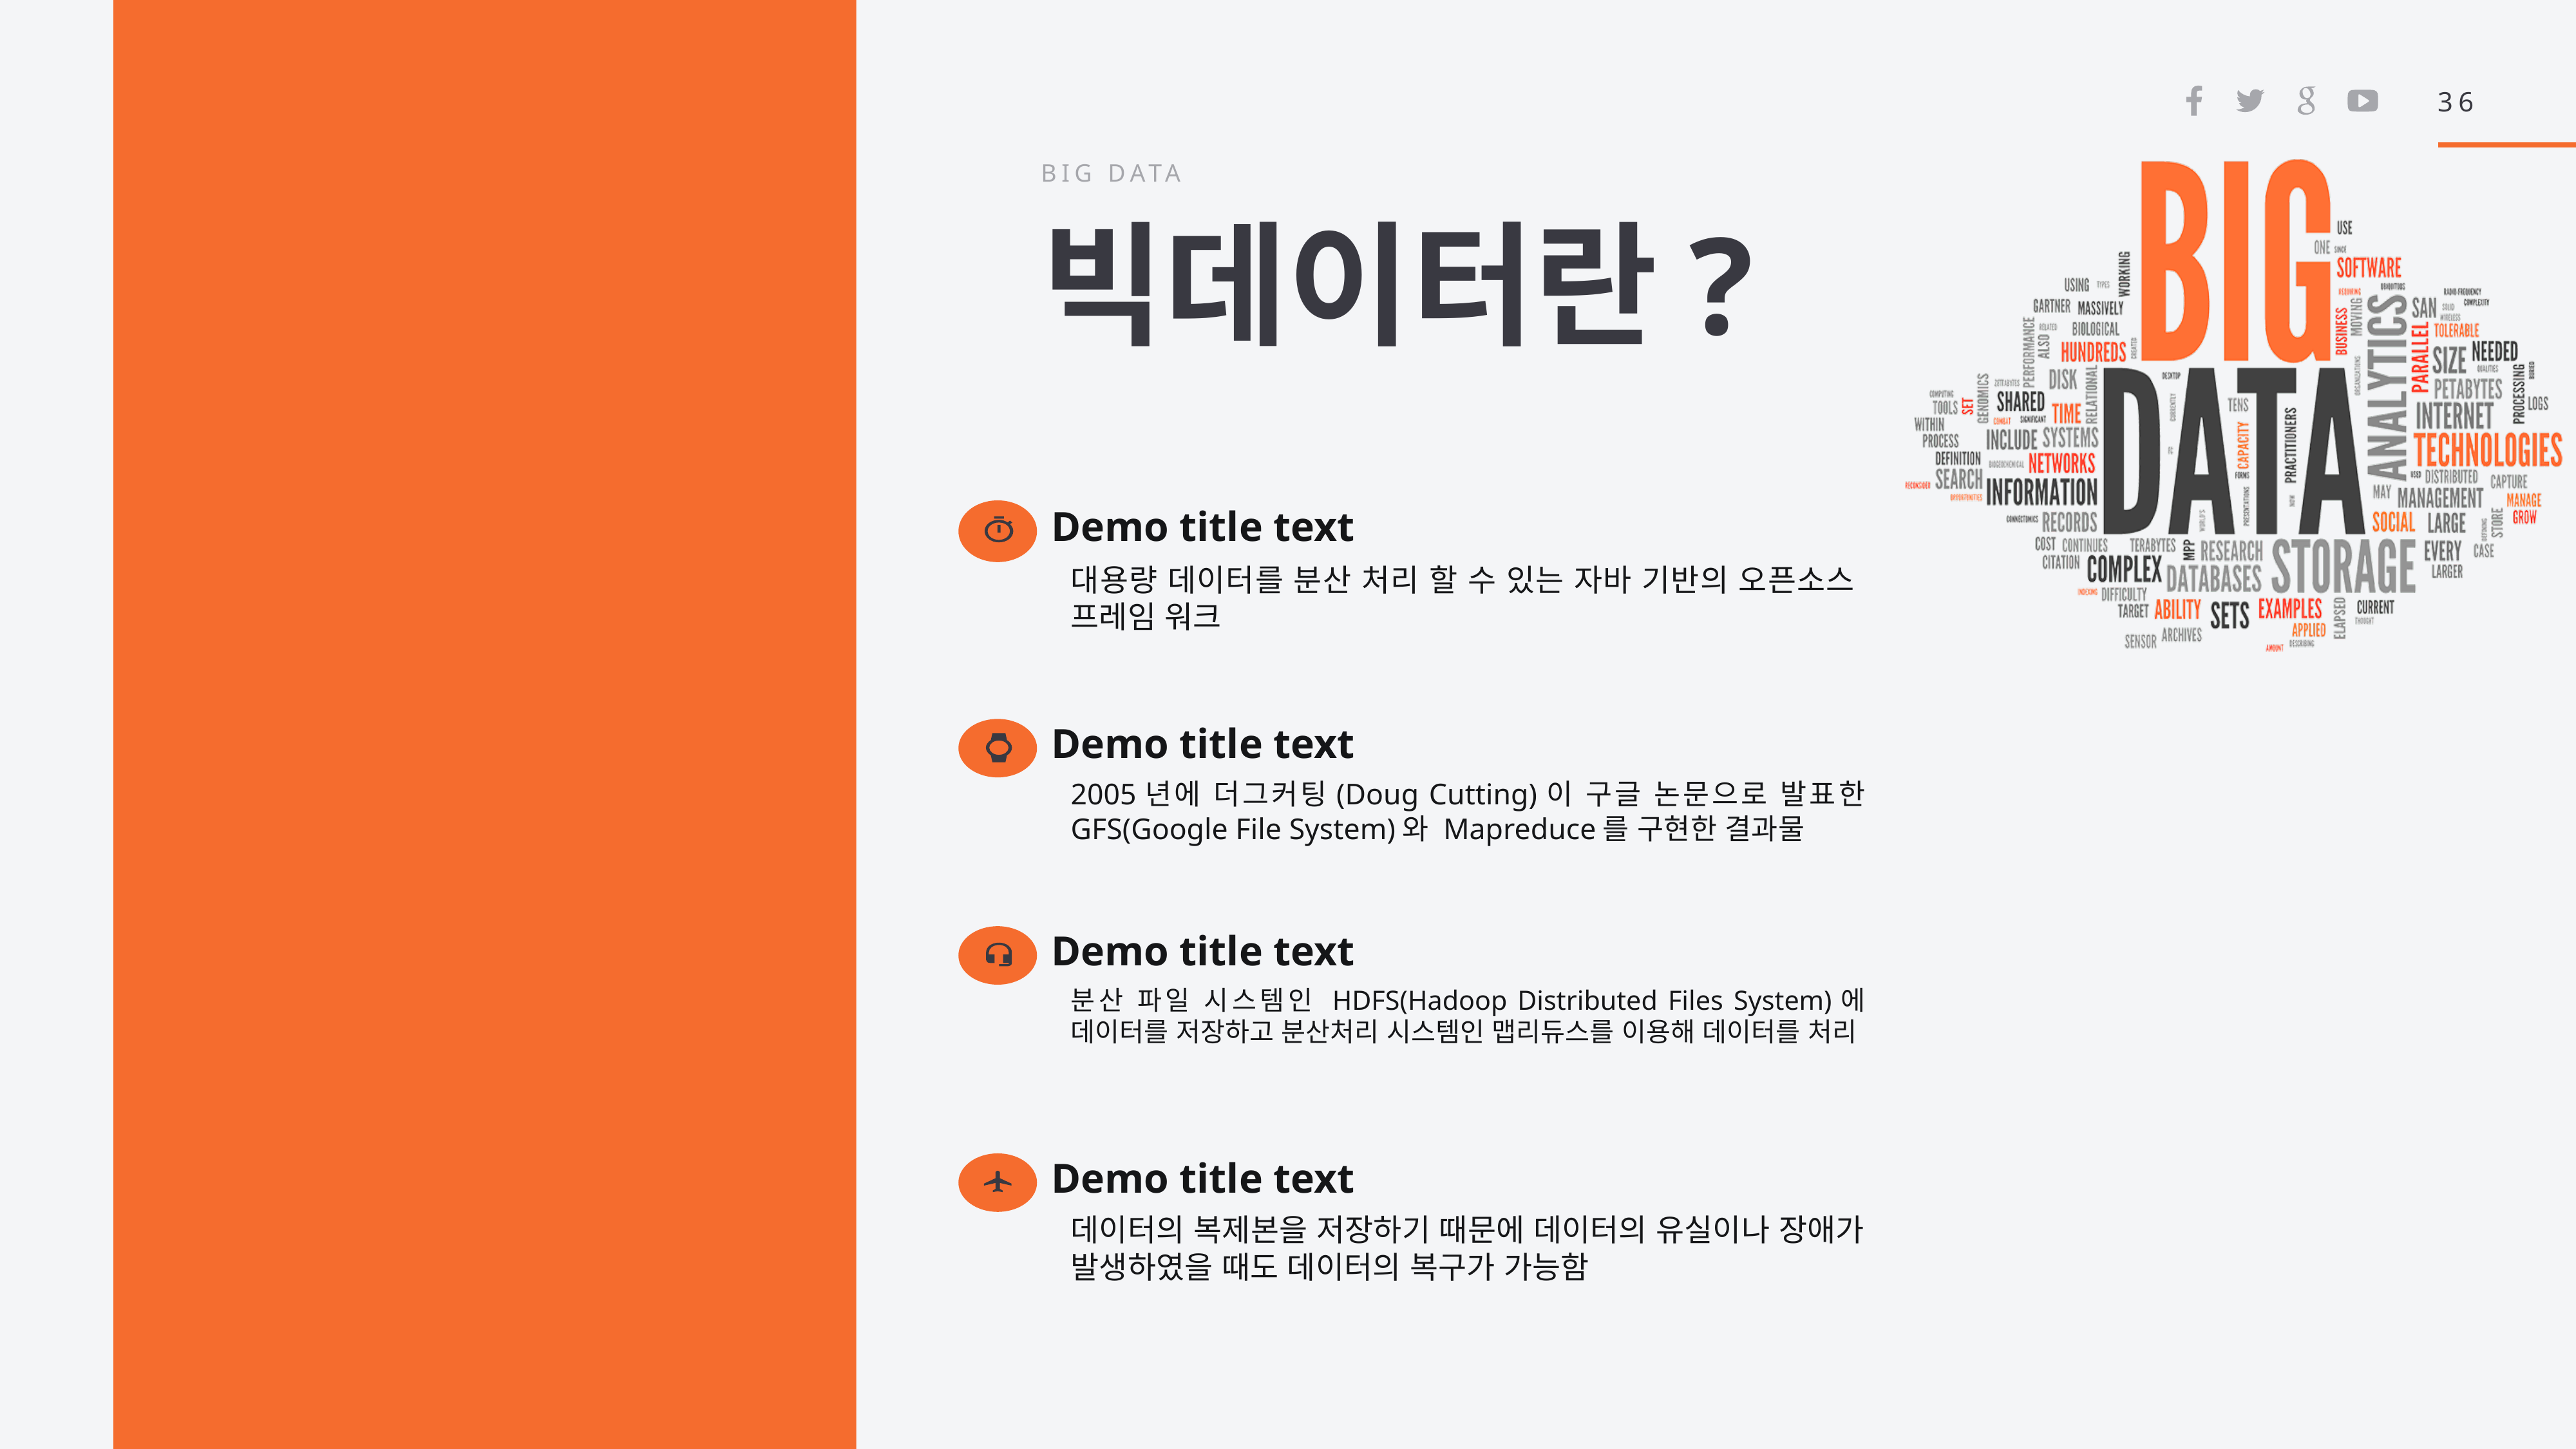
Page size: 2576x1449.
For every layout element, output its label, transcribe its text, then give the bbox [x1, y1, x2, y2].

picture [1905, 158, 2562, 652]
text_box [958, 500, 1870, 667]
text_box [958, 719, 1870, 877]
text_box Big data [1037, 153, 1447, 191]
slide_number 35 [2433, 80, 2498, 121]
text_box [113, 0, 857, 1449]
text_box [958, 925, 1870, 1084]
text_box 빅데이터란? [1037, 227, 1902, 542]
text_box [958, 1153, 1870, 1312]
